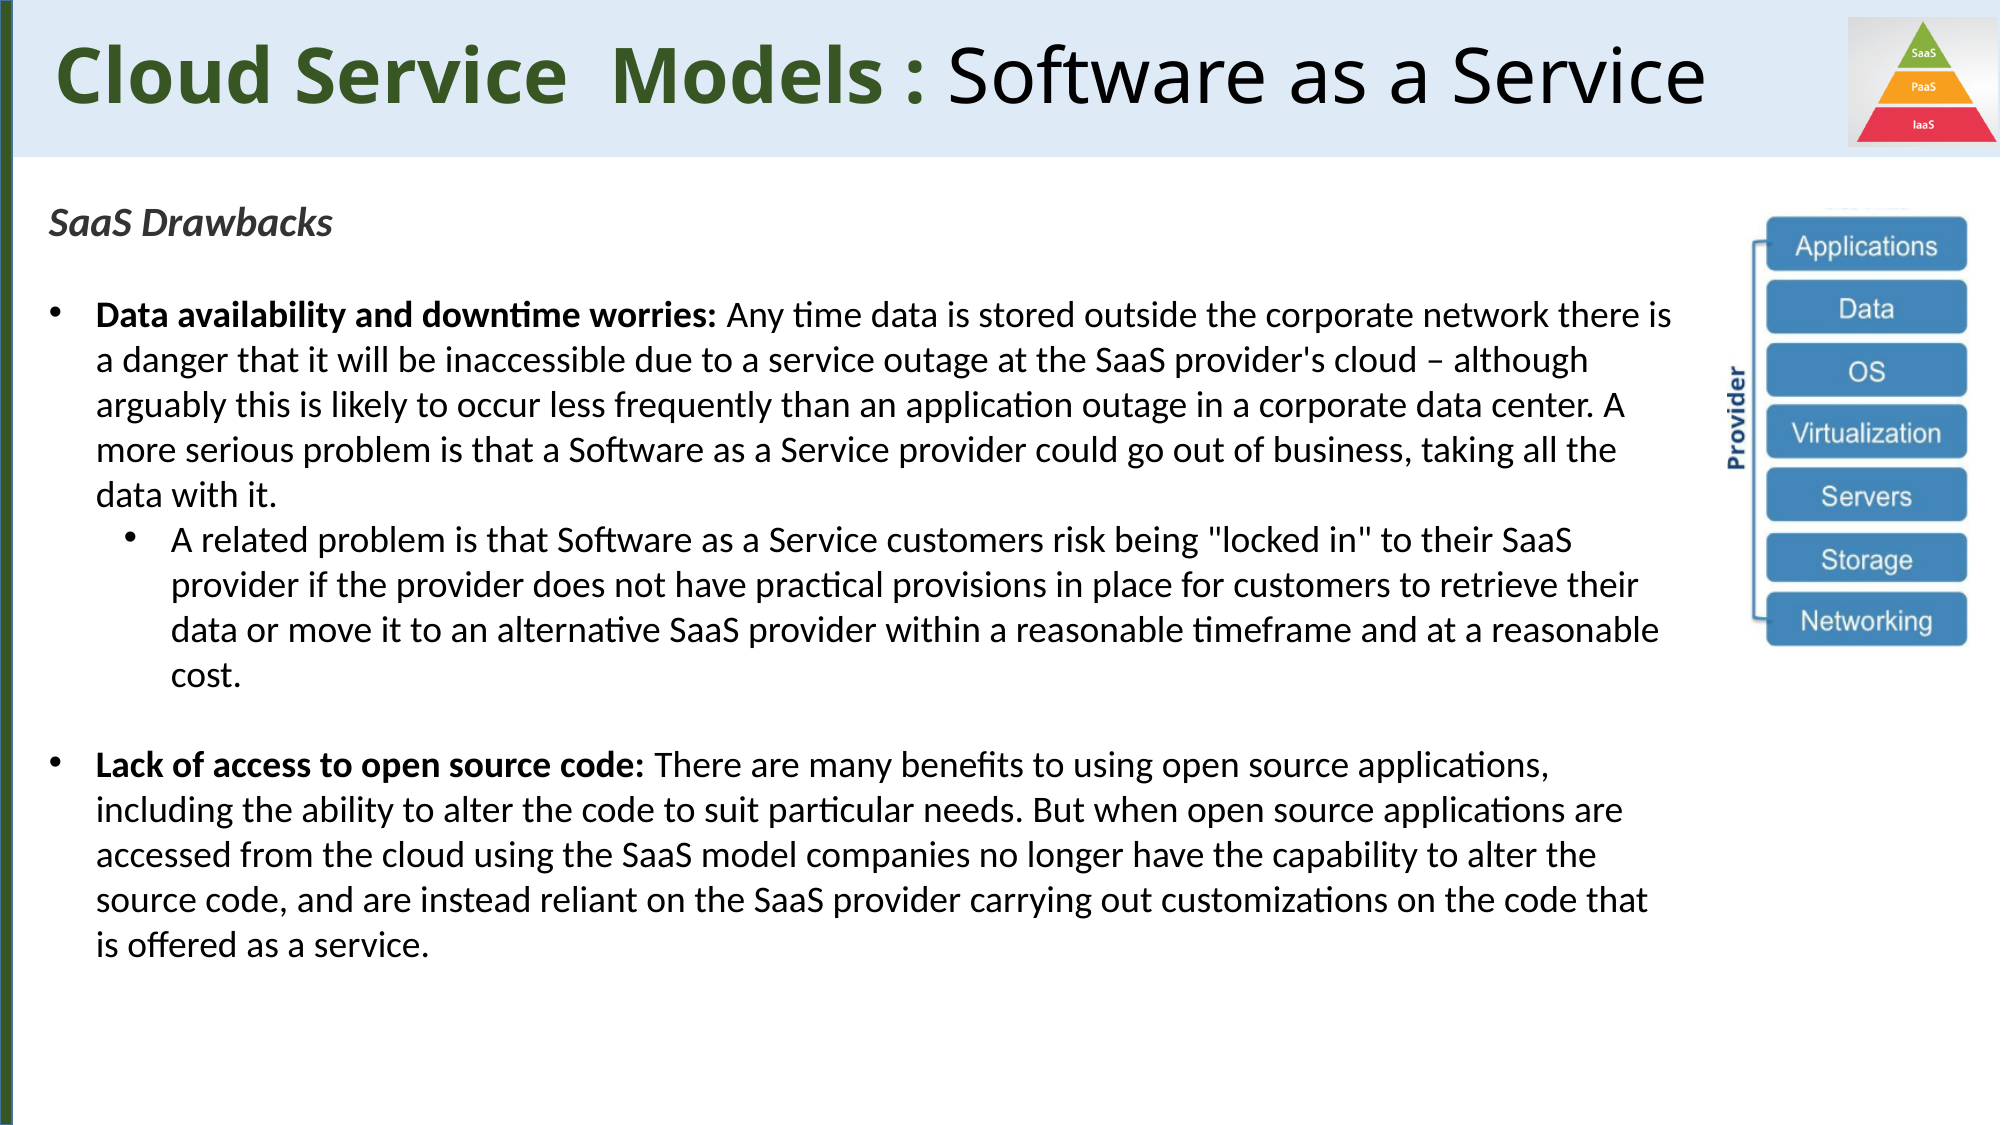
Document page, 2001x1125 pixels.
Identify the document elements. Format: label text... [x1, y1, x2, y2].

picture [1848, 17, 1998, 147]
picture [1727, 208, 1972, 649]
text_box SaaS Drawbacks Data availability and downtime worries: Any time data is stored outside the corporate network there is a danger that it will be inaccessible due to a service outage at the SaaS provider's cloud – although arguably this is likely to occur less frequently than an application outage in a corporate data center. A more serious problem is that a Software as a Service provider could go out of business, taking all the data with it. A related problem is that Software as a Service customers risk being "locked in" to their SaaS provider if the provider does not have practical provisions in place for customers to retrieve their data or move it to an alternative SaaS provider within a reasonable timeframe and at a reasonable cost. Lack of access to open source code: There are many benefits to using open source applications, including the ability to alter the code to suit particular needs. But when open source applications are accessed from the cloud using the SaaS model companies no longer have the capability to alter the source code, and are instead reliant on the SaaS provider carrying out customizations on the code that is offered as a service. [34, 187, 1689, 972]
text_box [0, 0, 13, 1125]
title Cloud Service Models : Software as a Service [13, 0, 2000, 158]
